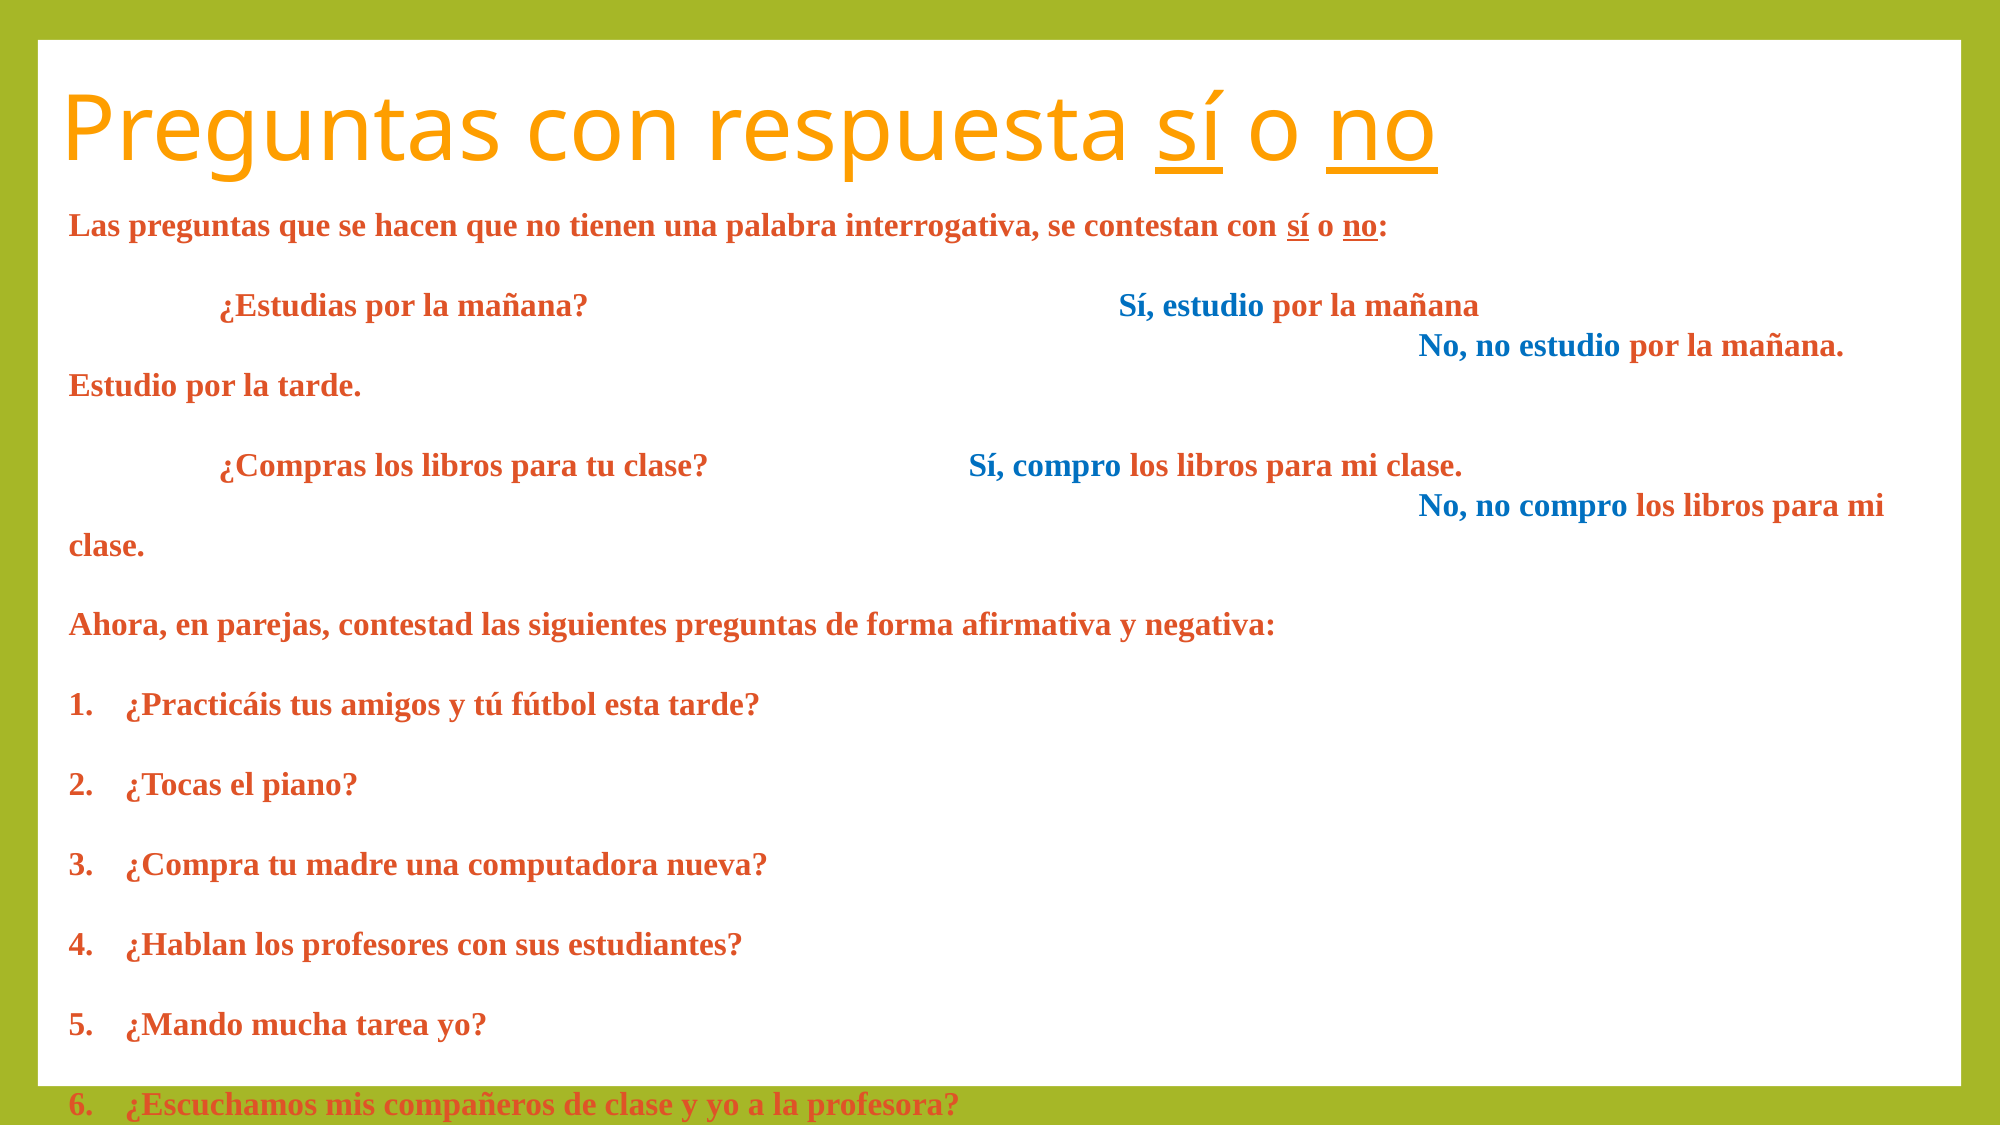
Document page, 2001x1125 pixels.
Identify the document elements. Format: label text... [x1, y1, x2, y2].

text_box Las preguntas que se hacen que no tienen una palabra interrogativa, se contestan con sí o no: ¿Estudias por la mañana? Sí, estudio por la mañana No, no estudio por la mañana. Estudio por la tarde. ¿Compras los libros para tu clase? Sí, compro los libros para mi clase. No, no compro los libros para mi clase. Ahora, en parejas, contestad las siguientes preguntas de forma afirmativa y negativa: ¿Practicáis tus amigos y tú fútbol esta tarde? ¿Tocas el piano? ¿Compra tu madre una computadora nueva? ¿Hablan los profesores con sus estudiantes? ¿Mando mucha tarea yo? ¿Escuchamos mis compañeros de clase y yo a la profesora? [53, 195, 1946, 1125]
title Preguntas con respuesta sí o no [45, 65, 1954, 196]
